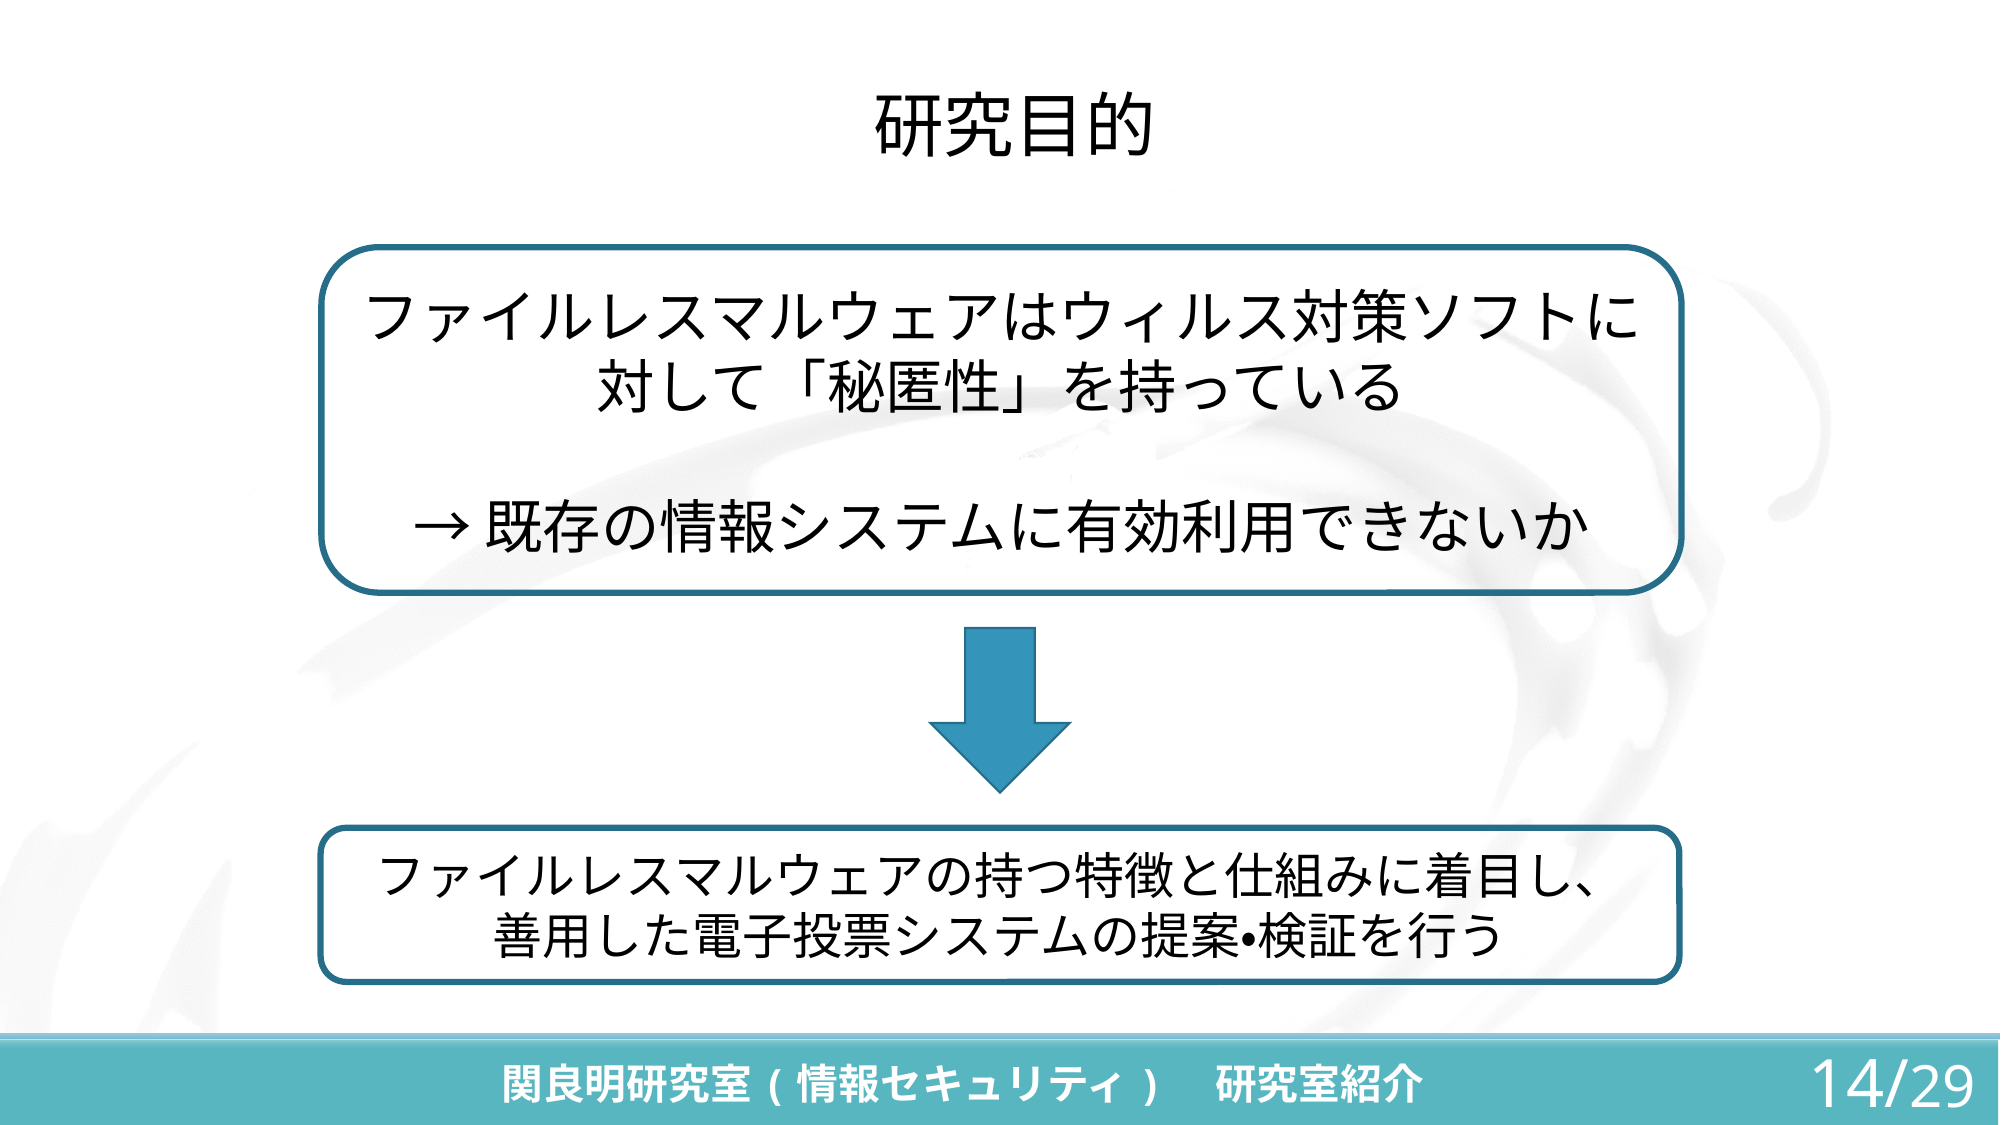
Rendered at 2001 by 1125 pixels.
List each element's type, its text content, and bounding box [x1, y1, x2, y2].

title 研究目的 [152, 30, 1878, 174]
text_box ファイルレスマルウェアはウィルス対策ソフトに対して「秘匿性」を持っている → 既存の情報システムに有効利用できないか [320, 246, 1683, 594]
text_box ファイルレスマルウェアの持つ特徴と仕組みに着目し、 善用した電子投票システムの提案・検証を行う [319, 826, 1681, 983]
text_box [927, 626, 1073, 795]
